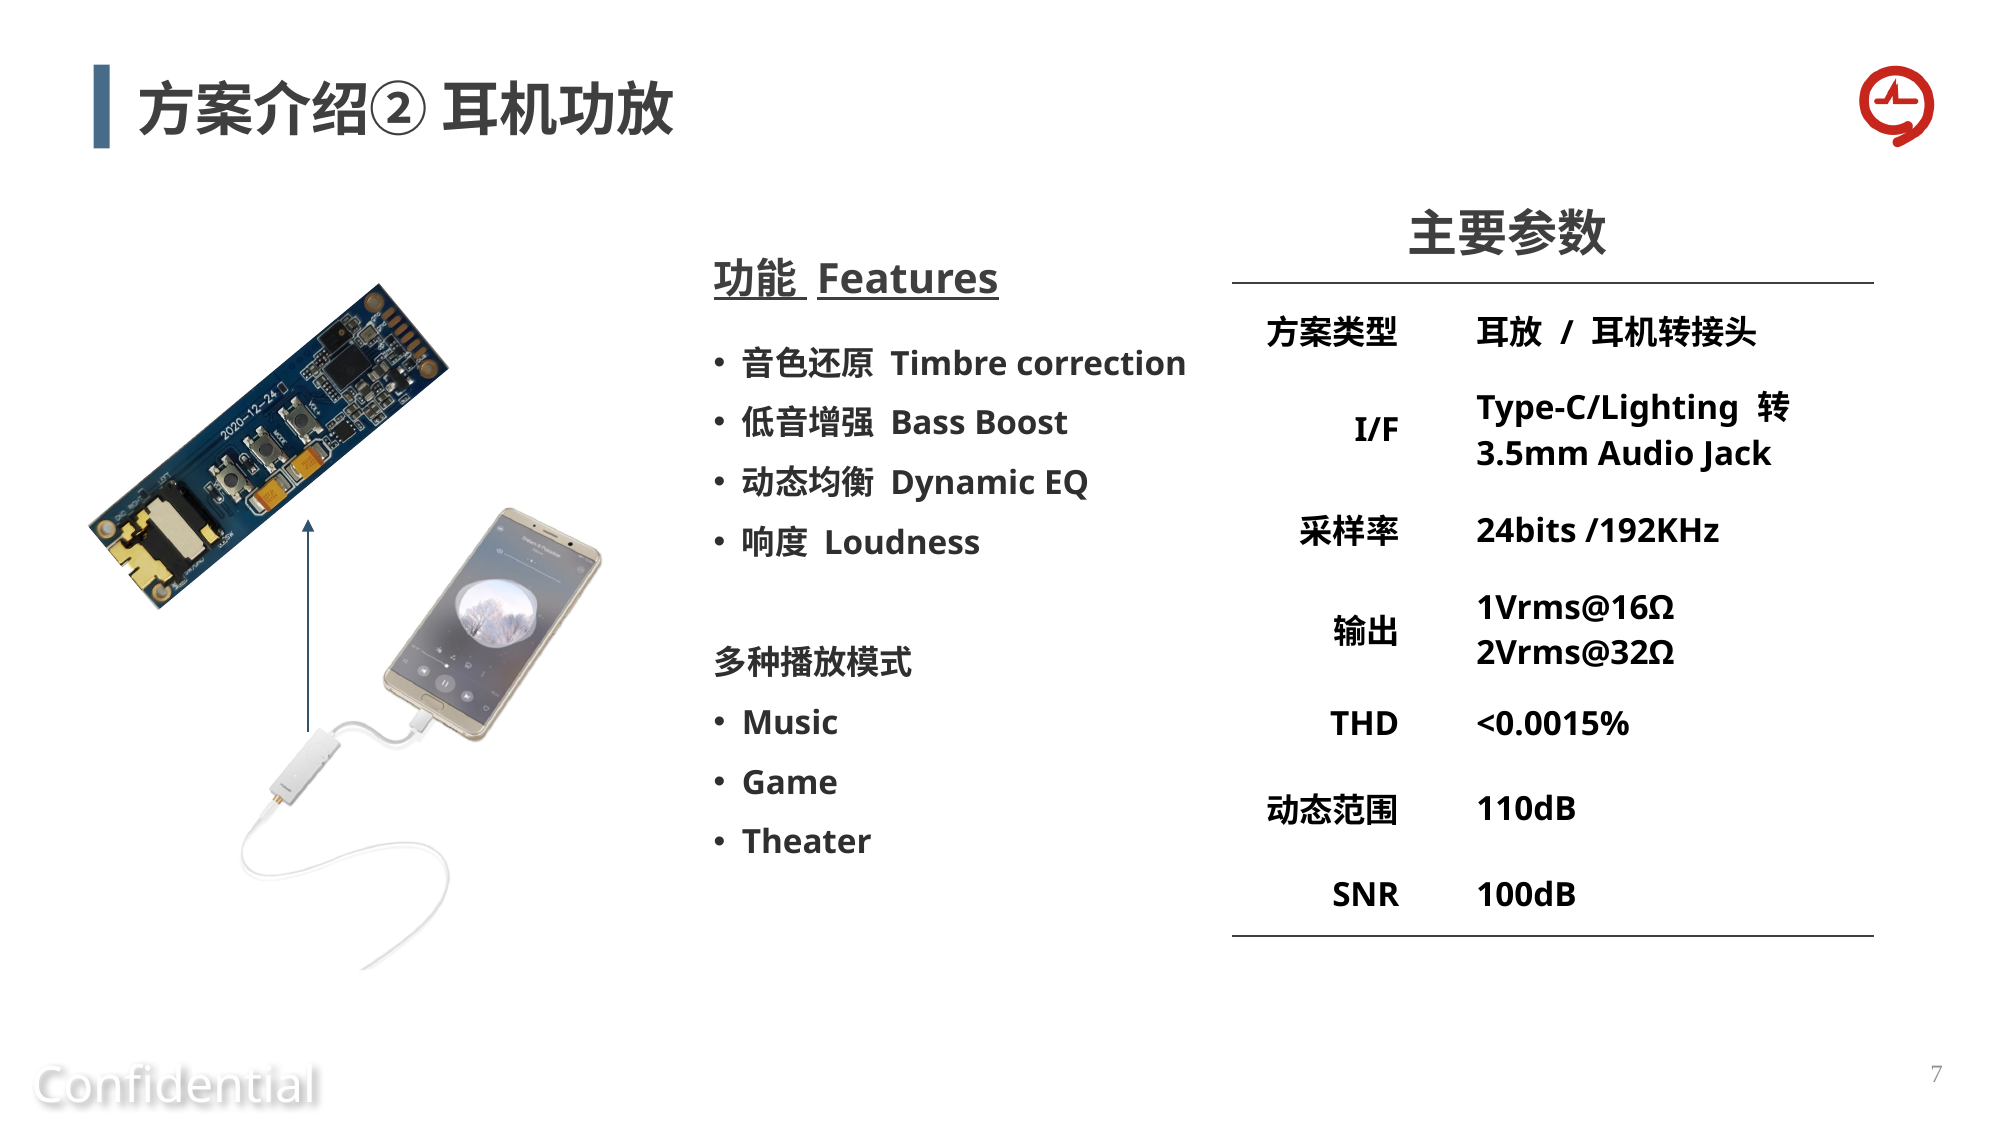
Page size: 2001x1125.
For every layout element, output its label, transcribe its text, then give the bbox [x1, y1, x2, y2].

picture [1845, 49, 1958, 155]
table_cell <0.0015% [1400, 679, 1874, 765]
text_box [1, 1036, 262, 1123]
table_cell 100dB [1400, 850, 1874, 935]
text_box 方案介绍② 耳机功放 [122, 48, 1178, 166]
table_cell 输出 [1232, 579, 1400, 679]
picture [78, 283, 700, 990]
table_cell SNR [1232, 850, 1400, 935]
table_cell THD [1232, 679, 1400, 765]
slide_number 7 [1507, 1042, 1958, 1103]
table_cell 110dB [1400, 765, 1874, 850]
table_cell 24bits /192KHz [1400, 479, 1874, 579]
table_cell 动态范围 [1232, 765, 1400, 850]
table_cell 1Vrms@16Ω 2Vrms@32Ω [1400, 579, 1874, 679]
table_cell Type-C/Lighting 转 3.5mm Audio Jack [1400, 376, 1874, 479]
text_box 功能 Features 音色还原 Timbre correction 低音增强 Bass Boost 动态均衡 Dynamic EQ 响度 Loudness 多种播放模式 Music Game Theater [699, 194, 1223, 928]
text_box Confidential [20, 1041, 329, 1125]
table_header 耳放 / 耳机转接头 [1400, 284, 1874, 376]
table_header 方案类型 [1232, 284, 1400, 376]
text_box 主要参数 [1342, 194, 1674, 270]
table_cell 采样率 [1232, 479, 1400, 579]
table_cell I/F [1232, 376, 1400, 479]
